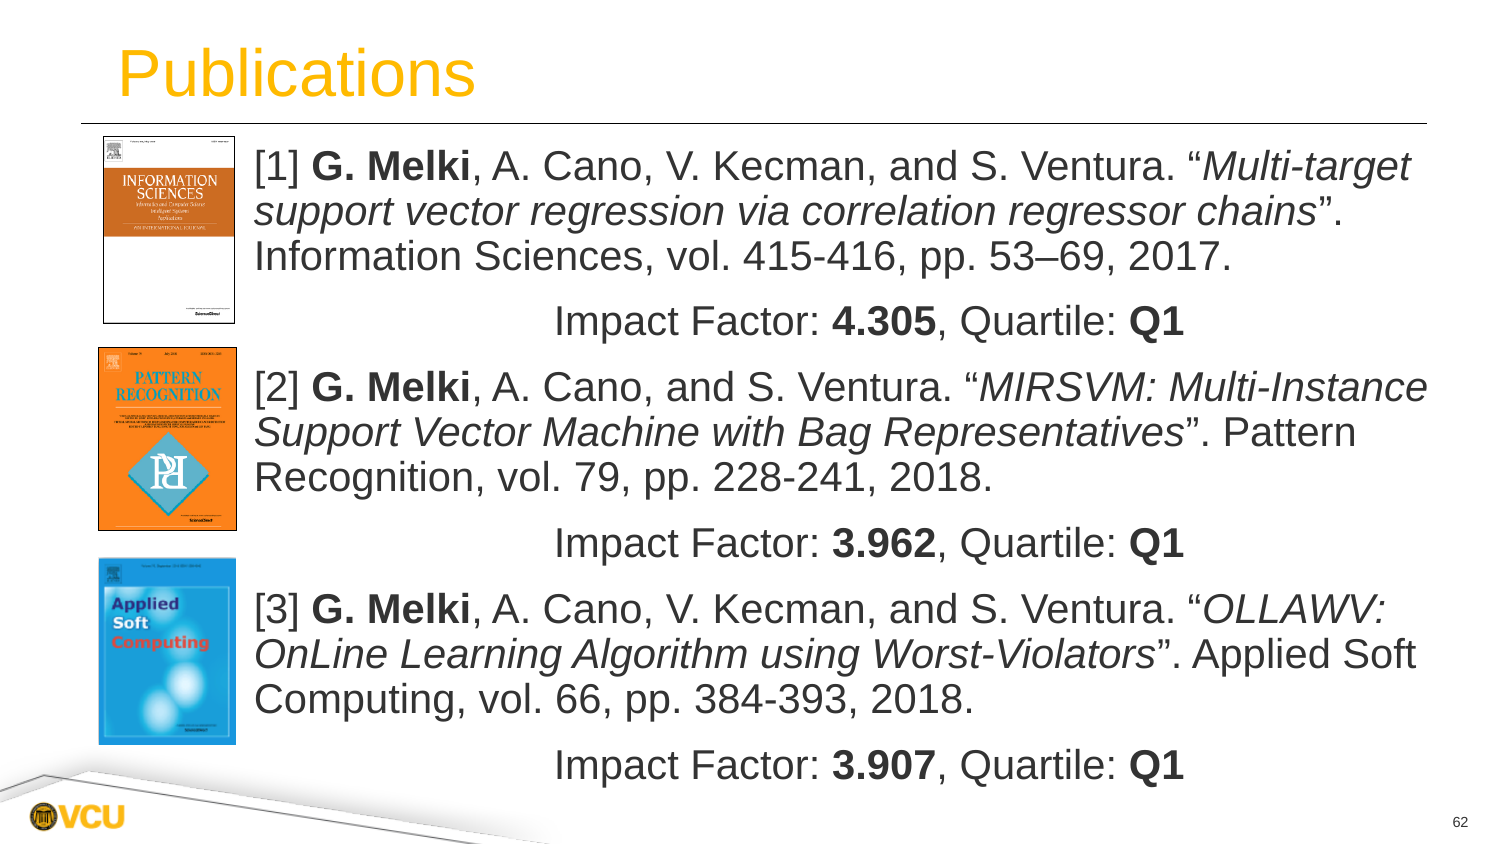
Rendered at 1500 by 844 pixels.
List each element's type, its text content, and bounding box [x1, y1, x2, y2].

slide_number 62 [1145, 798, 1484, 844]
picture [98, 557, 236, 745]
list [1] G. Melki, A. Cano, V. Kecman, and S. Ventura. “Multi-target support vector regression via correlation regressor chains”. Information Sciences, vol. 415-416, pp. 53–69, 2017. Impact Factor: 4.305, Quartile: Q1 [2] G. Melki, A. Cano, and S. Ventura. “MIRSVM: Multi-Instance Support Vector Machine with Bag Representatives”. Pattern Recognition, vol. 79, pp. 228-241, 2018. Impact Factor: 3.962, Quartile: Q1 [3] G. Melki, A. Cano, V. Kecman, and S. Ventura. “OLLAWV: OnLine Learning Algorithm using Worst-Violators”. Applied Soft Computing, vol. 66, pp. 384-393, 2018. Impact Factor: 3.907, Quartile: Q1 [238, 136, 1484, 745]
title Publications [103, 31, 1397, 137]
picture [103, 136, 235, 324]
picture [98, 347, 237, 531]
